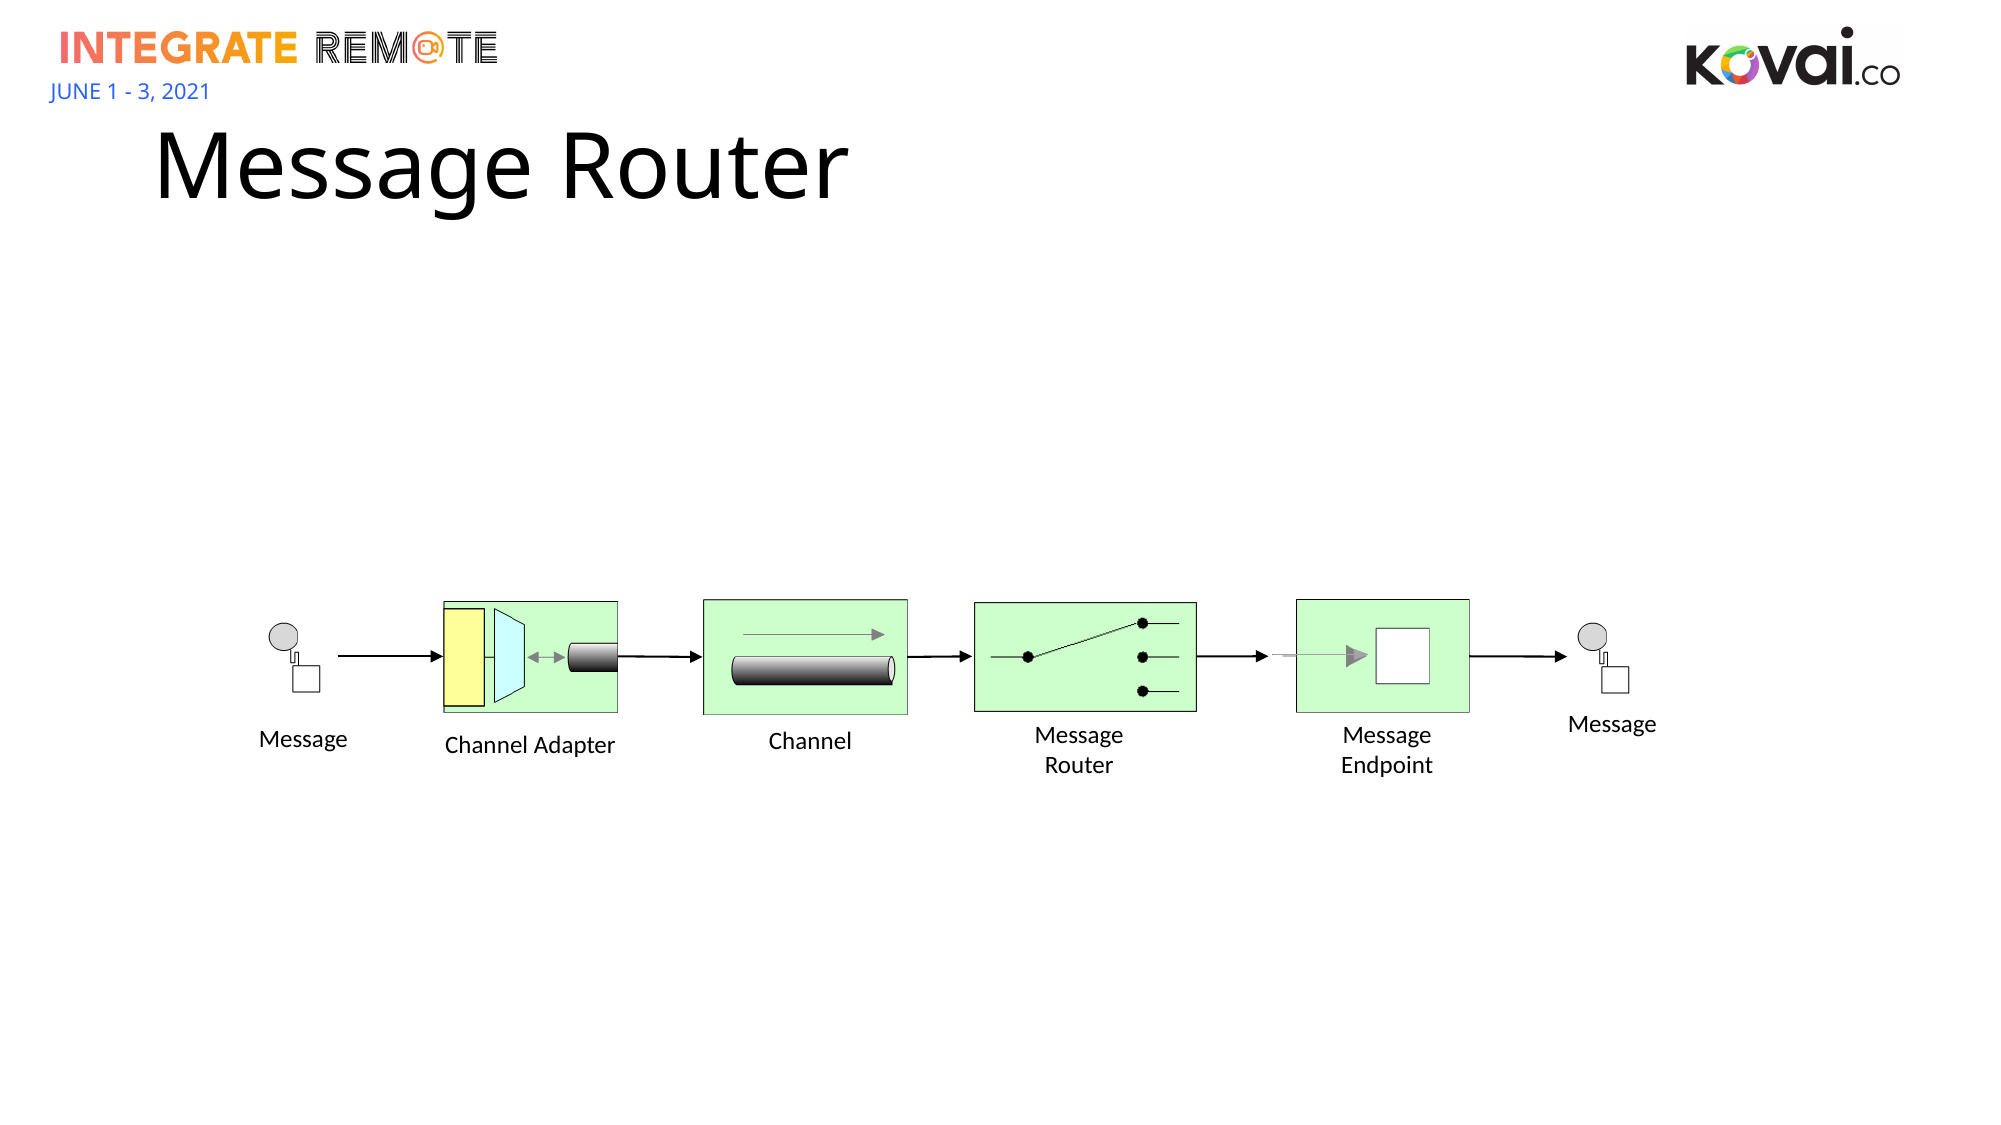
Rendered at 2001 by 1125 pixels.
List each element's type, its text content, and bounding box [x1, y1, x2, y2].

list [258, 613, 338, 700]
picture [1268, 599, 1470, 714]
picture [1567, 613, 1647, 700]
picture [702, 599, 908, 715]
picture [58, 30, 498, 66]
text_box Message [244, 714, 364, 760]
title Message Router [137, 59, 1863, 278]
text_box Message Router [1019, 713, 1139, 787]
text_box Message [1553, 699, 1673, 745]
text_box Channel Adapter [430, 720, 632, 766]
picture [443, 600, 618, 713]
text_box Channel [754, 717, 867, 762]
text_box Message Endpoint [1326, 714, 1449, 787]
picture [1684, 22, 1903, 88]
picture [972, 600, 1198, 713]
